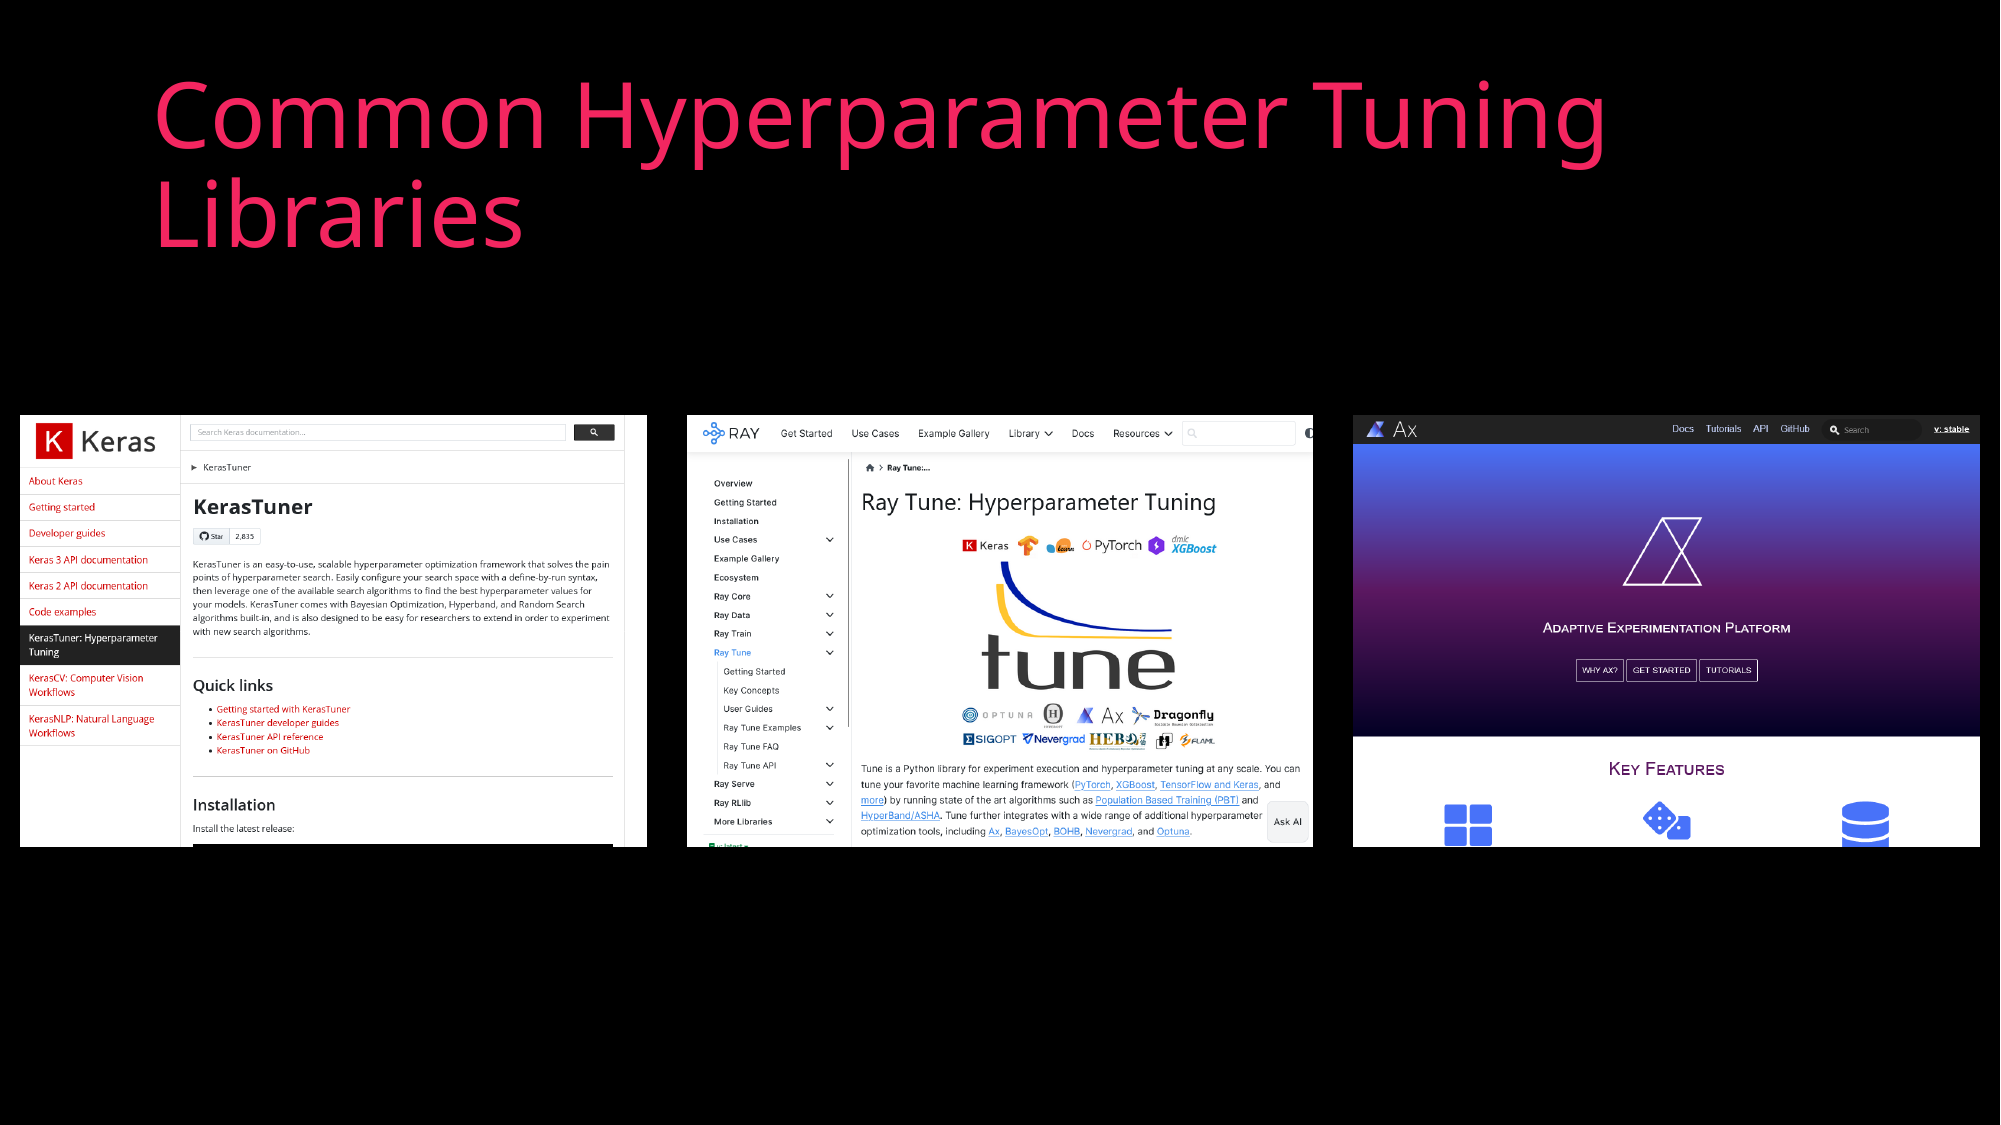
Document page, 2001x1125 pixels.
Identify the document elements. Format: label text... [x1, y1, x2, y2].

title Common Hyperparameter Tuning Libraries [137, 59, 1863, 278]
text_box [18, 414, 1981, 849]
